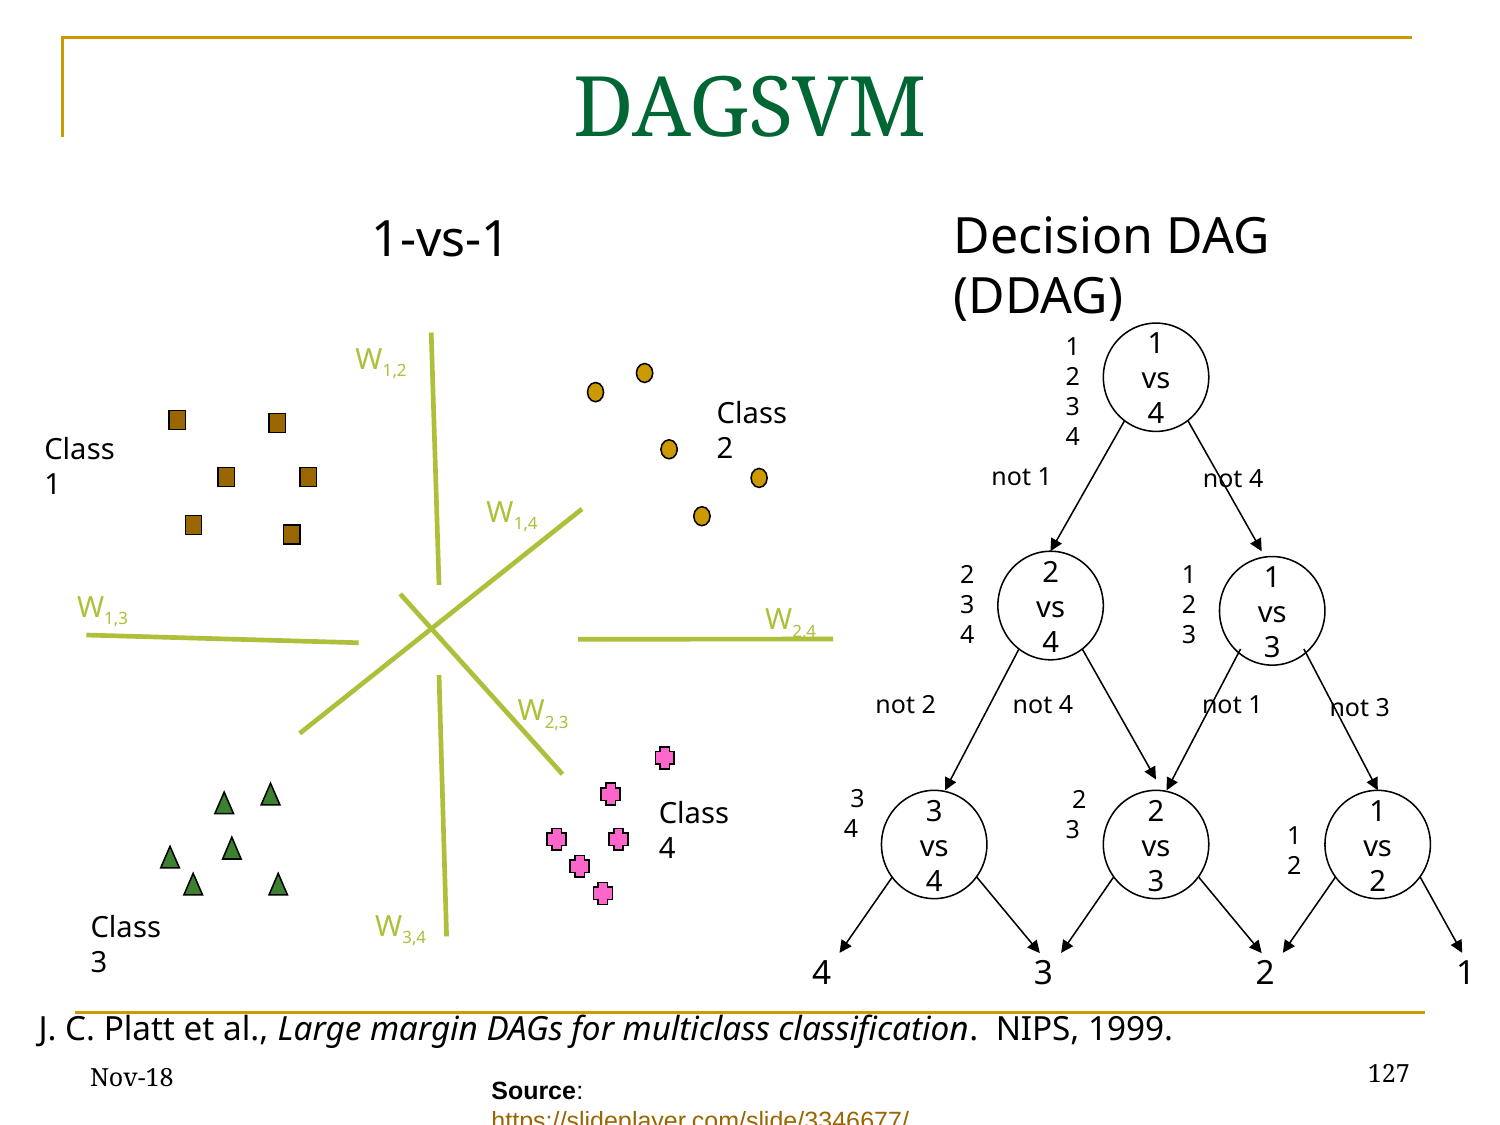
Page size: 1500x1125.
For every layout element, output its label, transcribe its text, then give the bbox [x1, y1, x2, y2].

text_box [796, 322, 1495, 1000]
text_box Decision DAG (DDAG) [939, 196, 1451, 272]
text_box J. C. Platt et al., Large margin DAGs for multiclass classification. NIPS, 1999. [23, 999, 1306, 1056]
title DAGSVM [75, 45, 1425, 233]
text_box 1-vs-1 [356, 199, 526, 275]
text_box Source: https://slideplayer.com/slide/3346677/ [476, 1067, 1024, 1113]
slide_number Nov-18 [75, 1024, 425, 1100]
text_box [29, 332, 791, 952]
slide_number ‹#› [1074, 1024, 1425, 1100]
